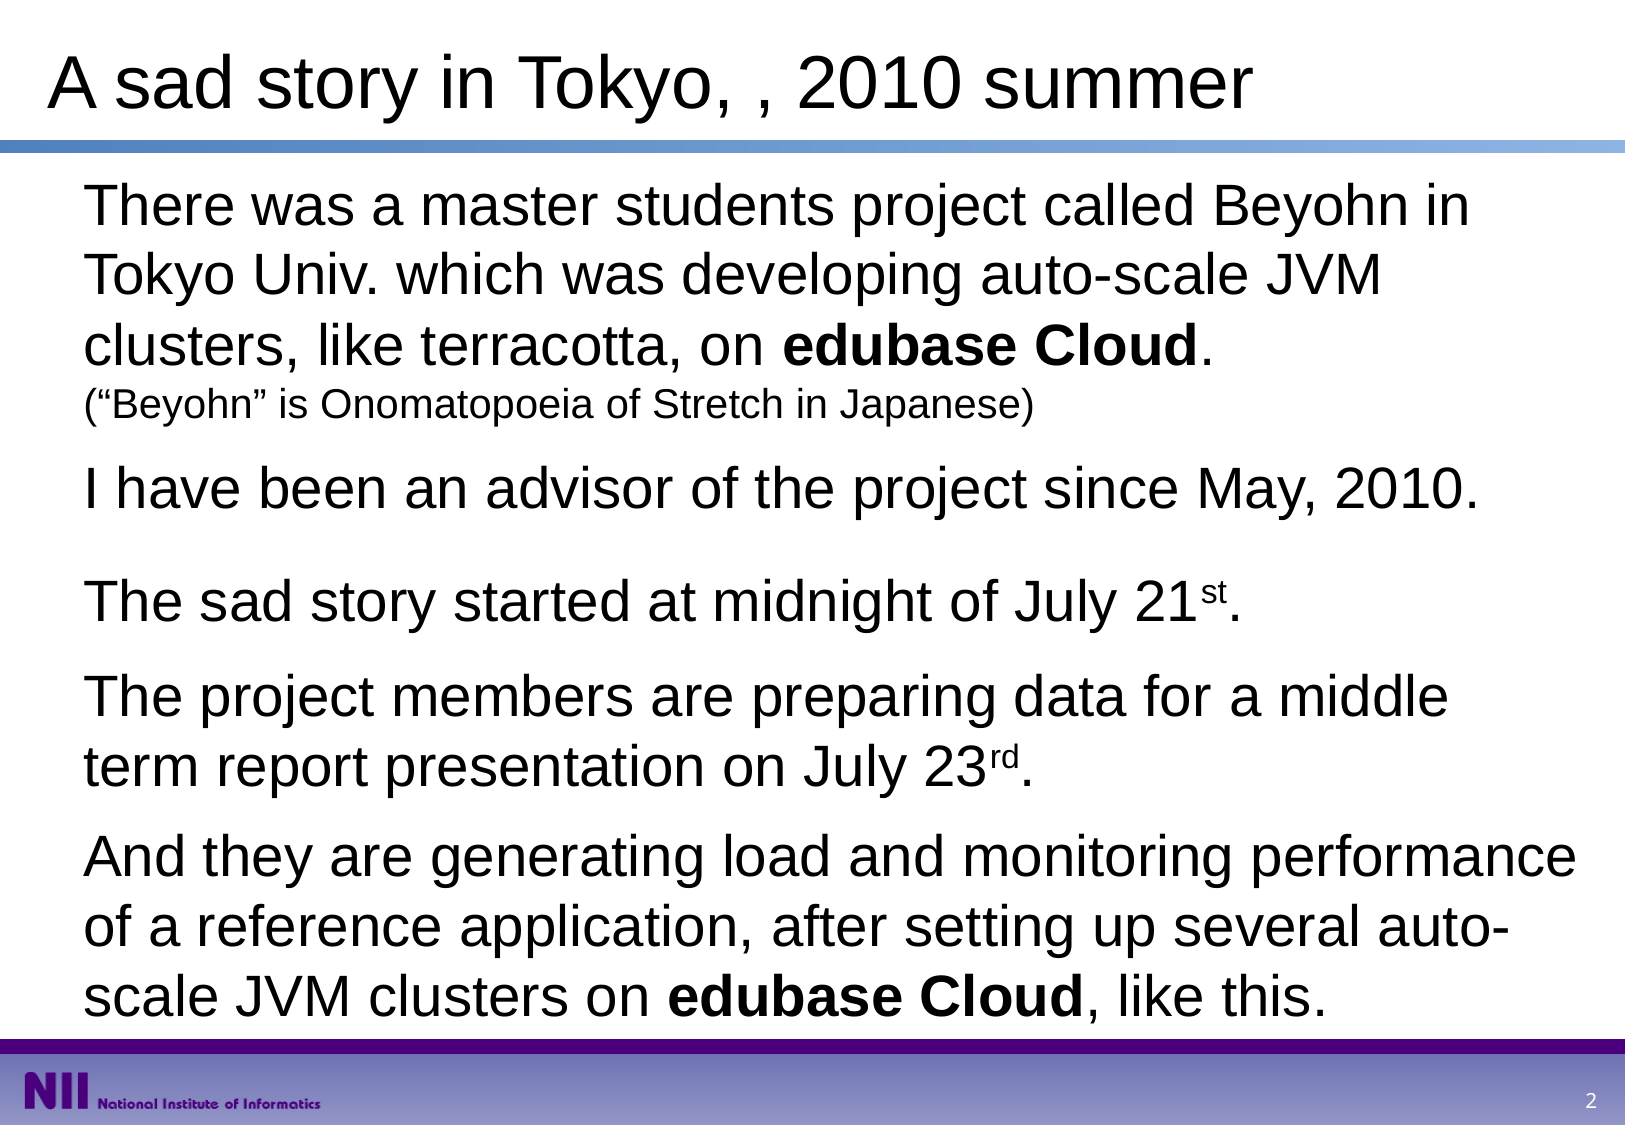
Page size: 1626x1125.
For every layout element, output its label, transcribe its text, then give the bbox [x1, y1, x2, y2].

picture [0, 1039, 1625, 1125]
text_box There was a master students project called Beyohn in Tokyo Univ. which was developing auto-scale JVM clusters, like terracotta, on edubase Cloud. (“Beyohn” is Onomatopoeia of Stretch in Japanese) [68, 149, 1581, 445]
slide_number 1 [1523, 1106, 1613, 1114]
text_box The sad story started at midnight of July 21st. [68, 550, 1534, 646]
text_box I have been an advisor of the project since May, 2010. [68, 432, 1569, 539]
text_box And they are generating load and monitoring performance of a reference application, after setting up several auto-scale JVM clusters on edubase Cloud, like this. [68, 810, 1625, 1106]
text_box The project members are preparing data for a middle term report presentation on July 23rd. [68, 680, 1581, 775]
title A sad story in Tokyo, , 2010 summer [32, 30, 1344, 127]
